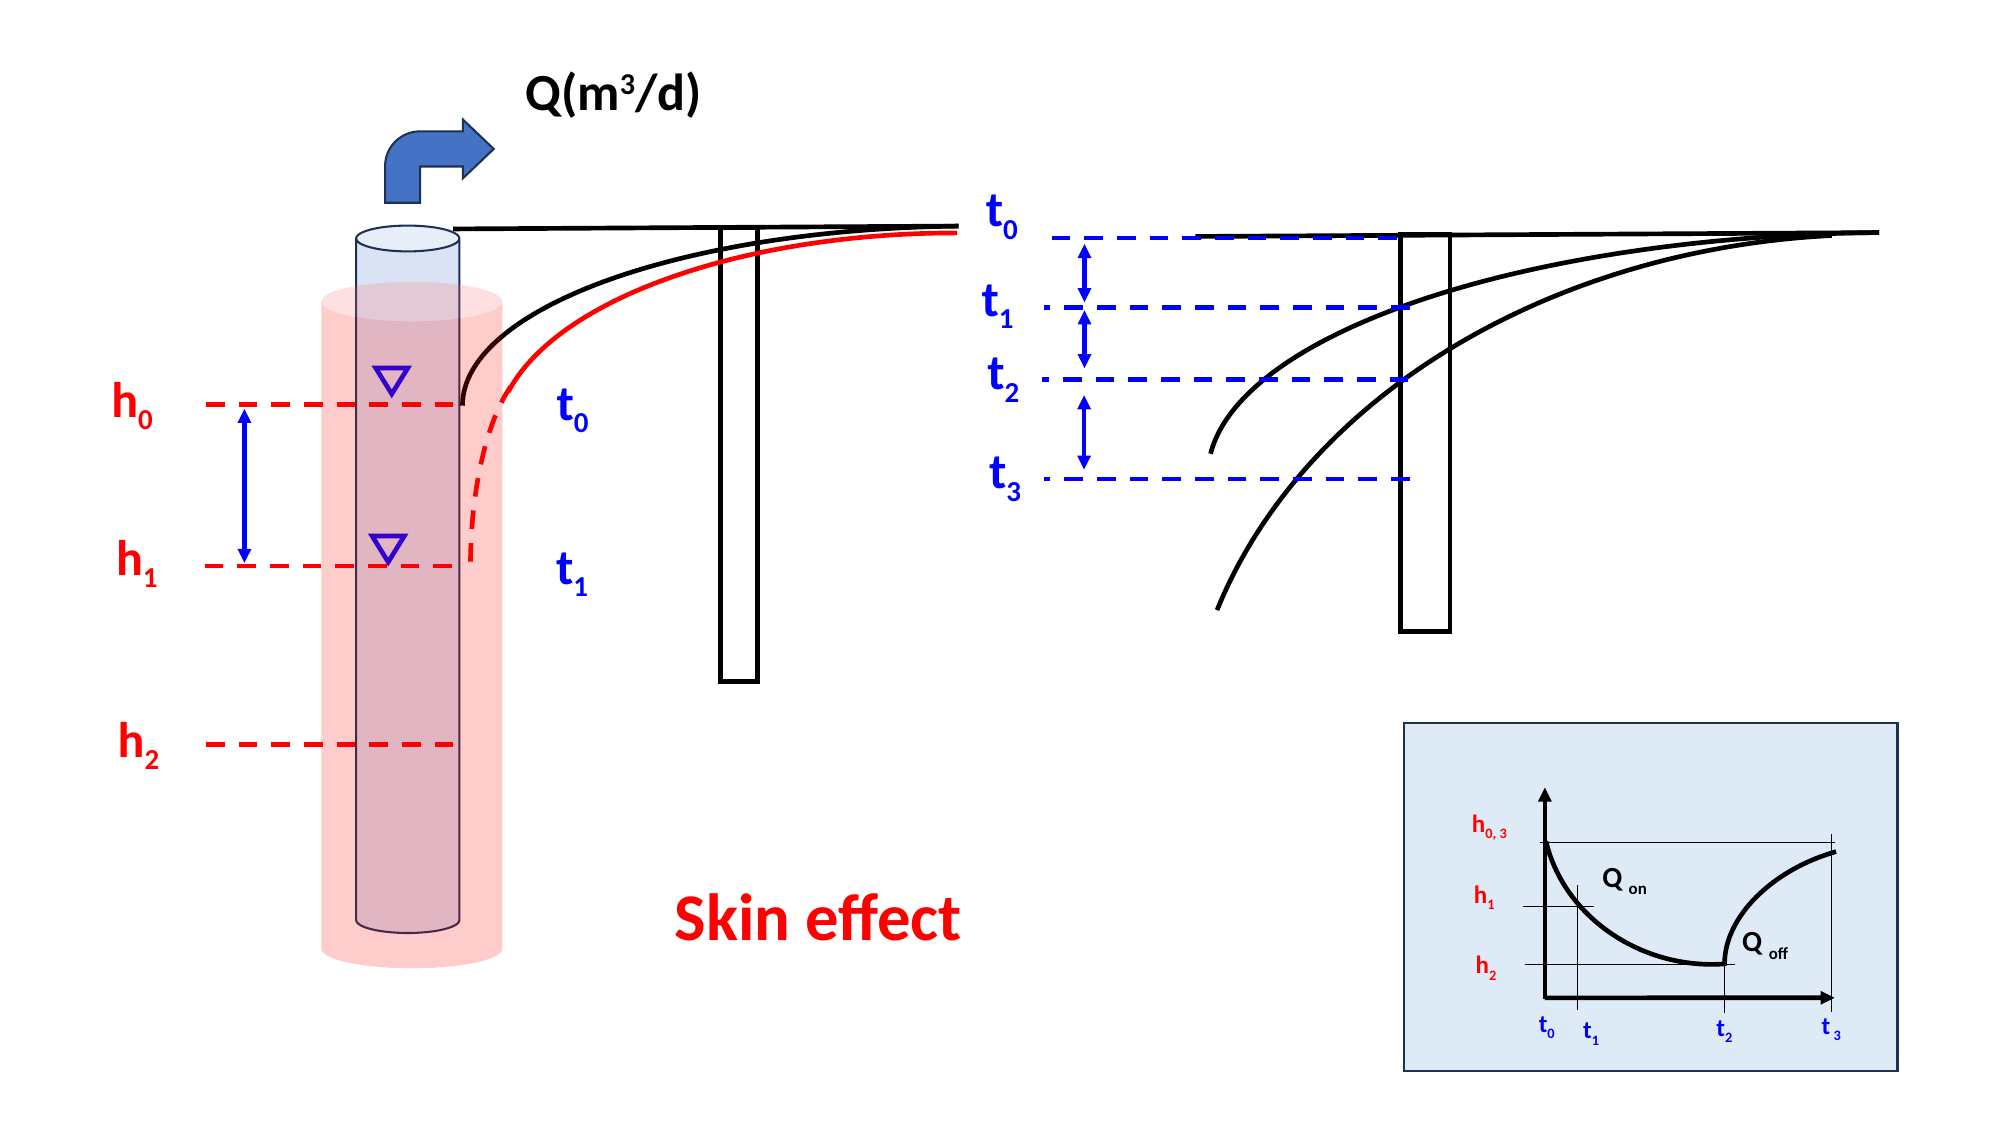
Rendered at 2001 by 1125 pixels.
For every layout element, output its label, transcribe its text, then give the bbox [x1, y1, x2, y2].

text_box h1 [101, 517, 204, 601]
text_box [204, 57, 1485, 969]
text_box h0 [96, 360, 204, 444]
text_box h2 [102, 699, 204, 783]
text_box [867, 169, 2000, 1125]
